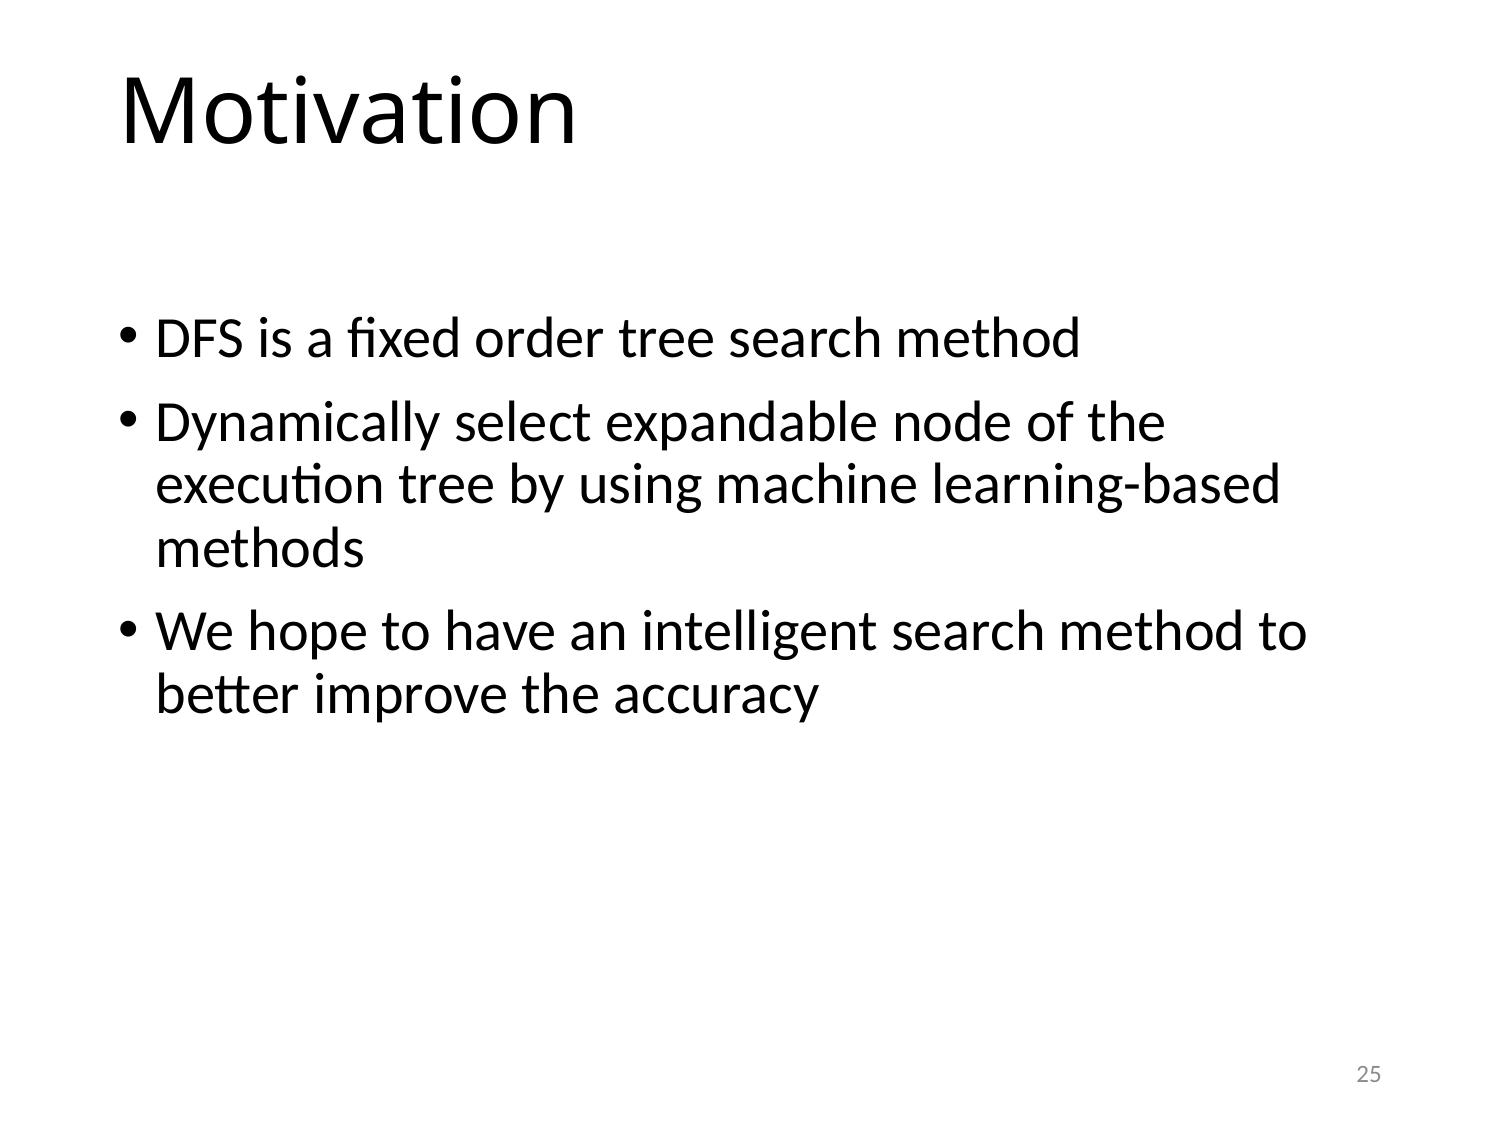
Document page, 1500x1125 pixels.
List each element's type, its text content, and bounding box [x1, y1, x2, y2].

title Motivation [103, 59, 1397, 278]
list DFS is a fixed order tree search method Dynamically select expandable node of the execution tree by using machine learning-based methods We hope to have an intelligent search method to better improve the accuracy [103, 299, 1397, 1014]
slide_number 25 [1059, 1042, 1397, 1103]
